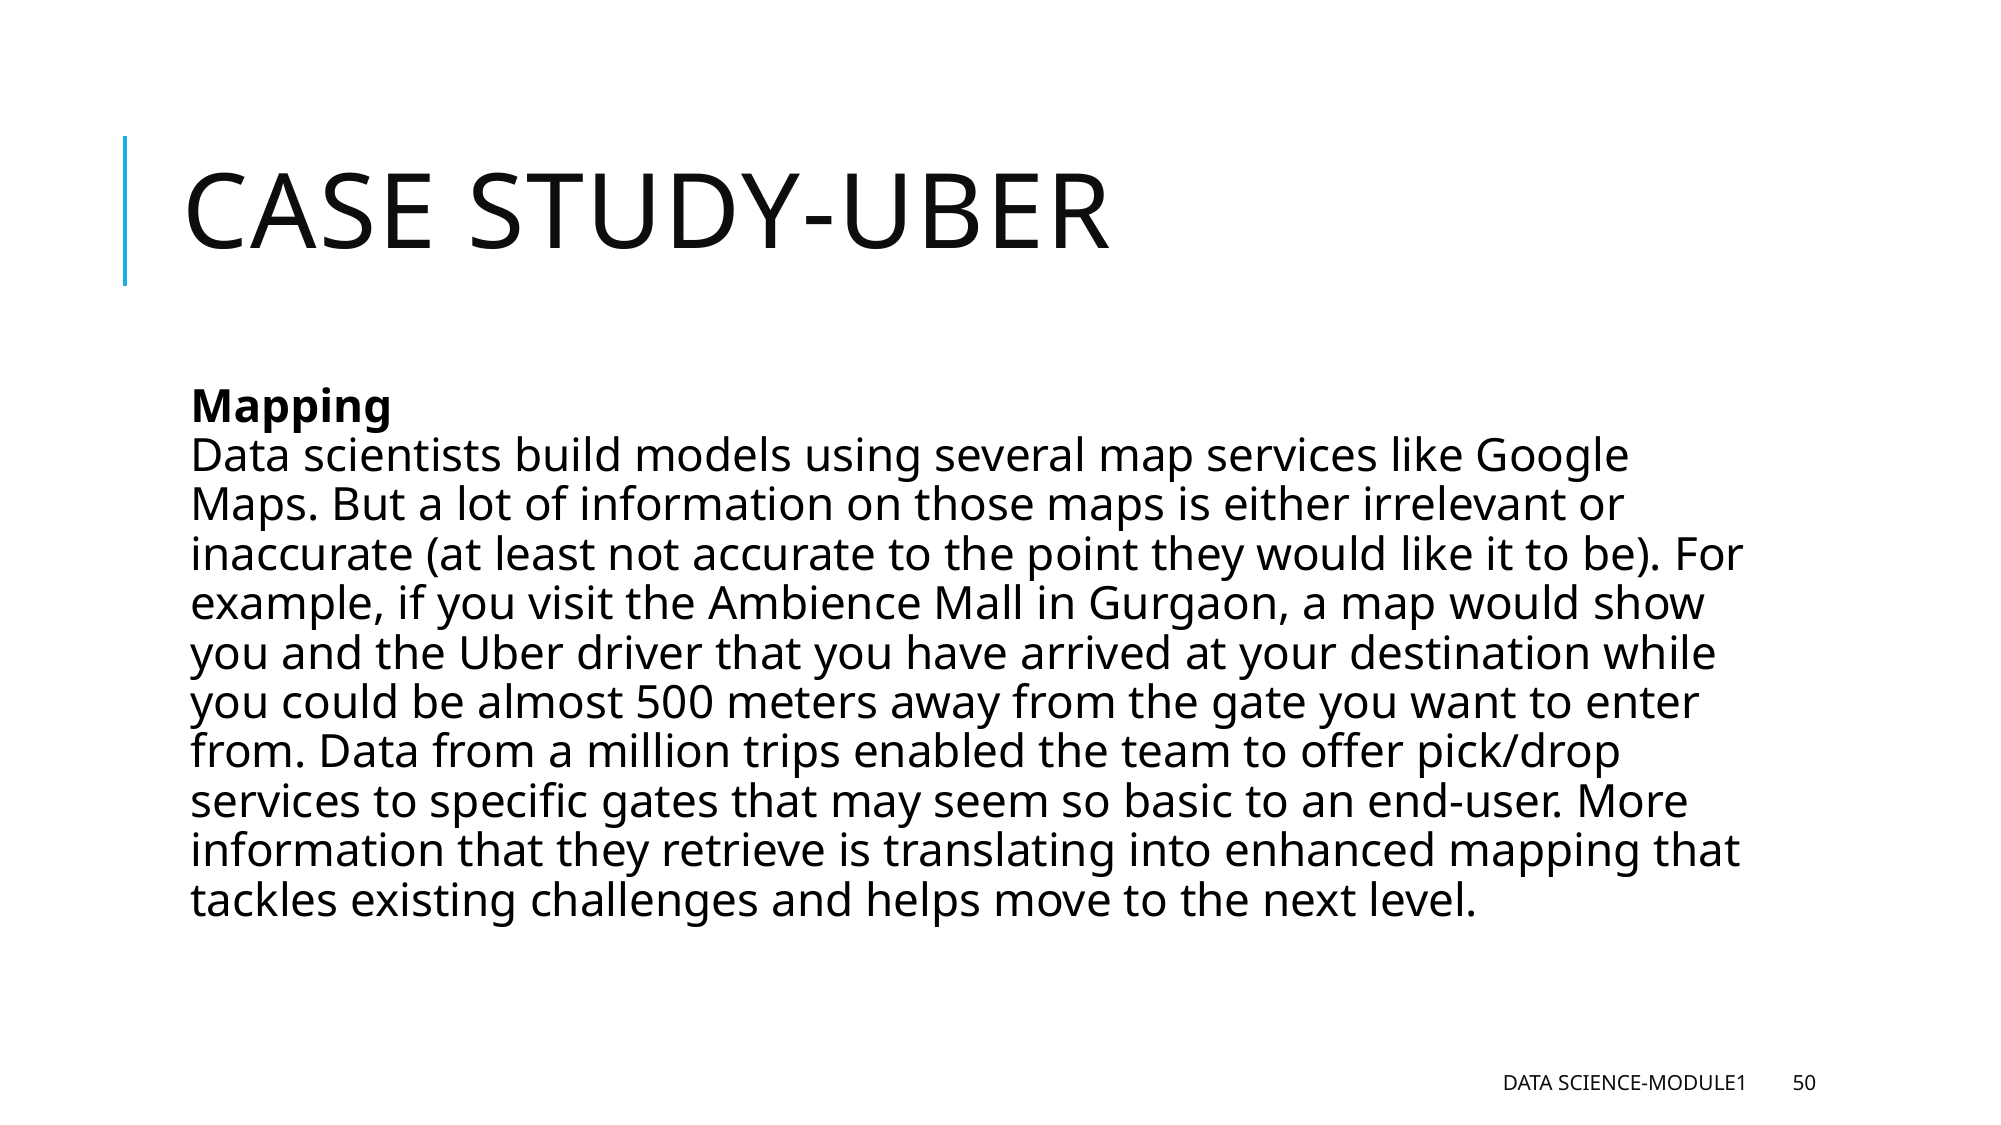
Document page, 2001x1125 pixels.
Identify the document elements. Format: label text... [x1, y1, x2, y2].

slide_number 50 [1777, 1061, 1938, 1107]
footer Data Science-Module1 [794, 1061, 1763, 1107]
title Case study-uber [168, 96, 1763, 342]
list Mapping Data scientists build models using several map services like Google Maps. But a lot of information on those maps is either irrelevant or inaccurate (at least not accurate to the point they would like it to be). For example, if you visit the Ambience Mall in Gurgaon, a map would show you and the Uber driver that you have arrived at your destination while you could be almost 500 meters away from the gate you want to enter from. Data from a million trips enabled the team to offer pick/drop services to specific gates that may seem so basic to an end-user. More information that they retrieve is translating into enhanced mapping that tackles existing challenges and helps move to the next level. [168, 375, 1763, 1035]
